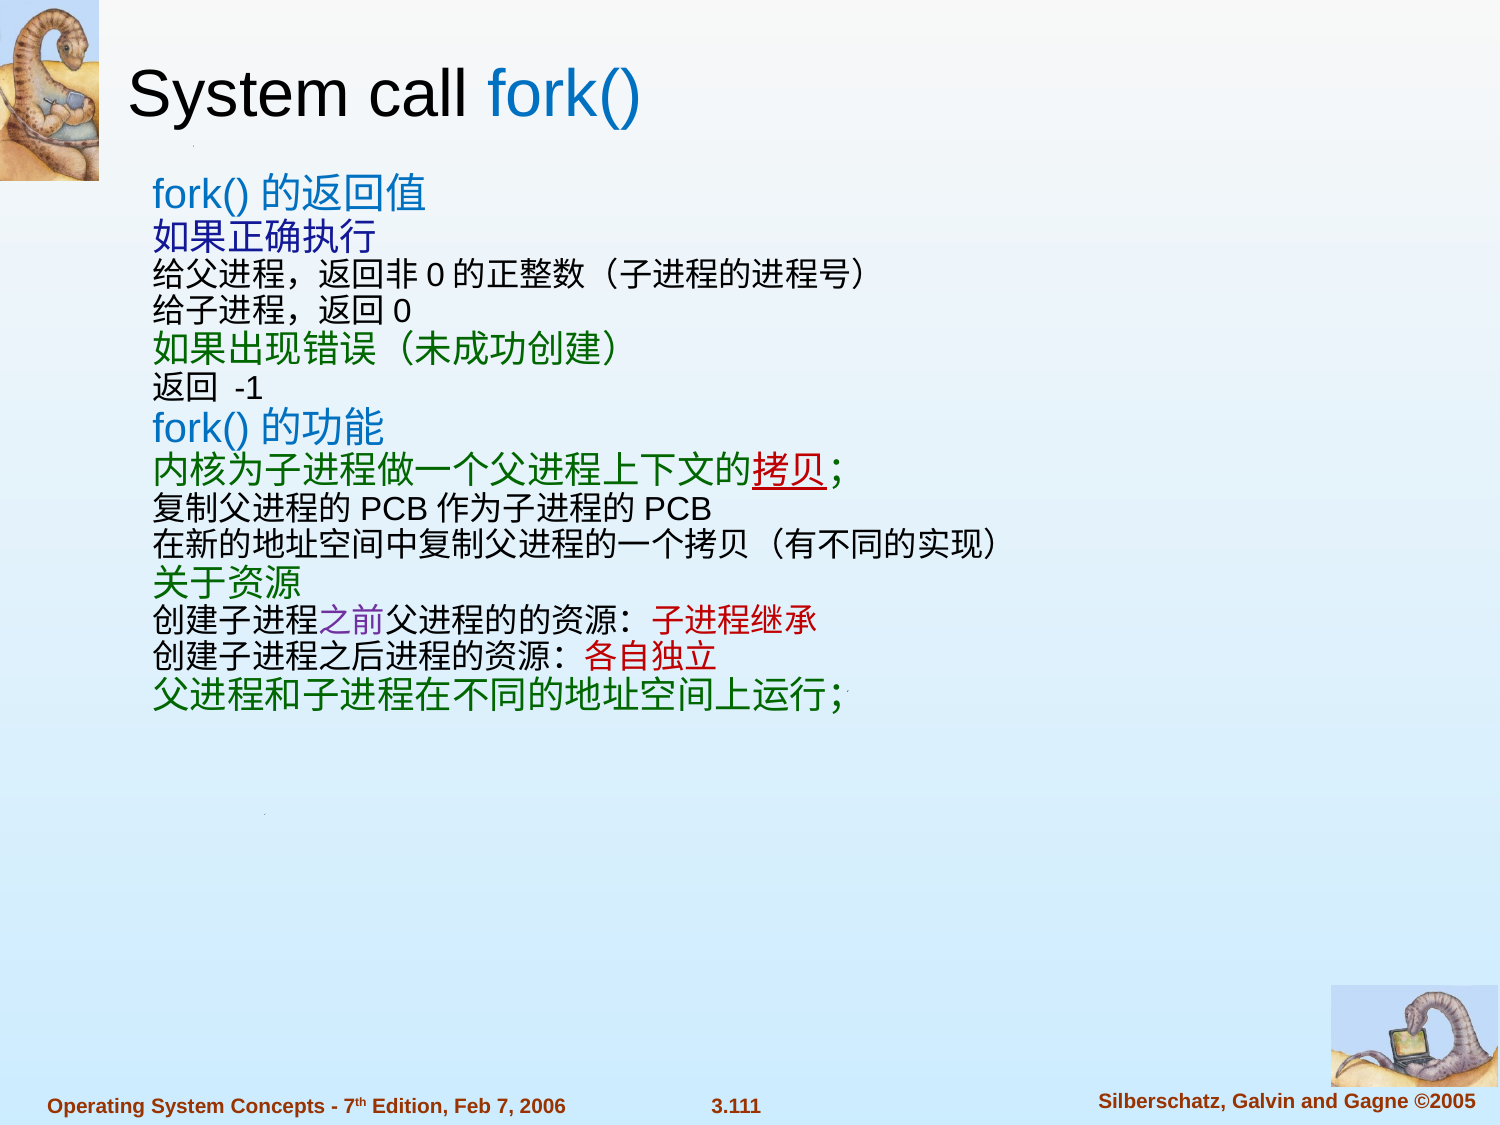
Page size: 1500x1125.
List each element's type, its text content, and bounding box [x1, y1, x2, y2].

title System call fork() [112, 37, 1438, 138]
picture [1331, 985, 1498, 1087]
list fork()的返回值 如果正确执行 给父进程，返回非0的正整数（子进程的进程号） 给子进程，返回0 如果出现错误（未成功创建） 返回 -1 fork()的功能 内核为子进程做一个父进程上下文的拷贝； 复制父进程的PCB作为子进程的PCB 在新的地址空间中复制父进程的一个拷贝（有不同的实现） 关于资源 创建子进程之前父进程的的资源：子进程继承 创建子进程之后进程的资源：各自独立 父进程和子进程在不同的地址空间上运行； [137, 165, 1438, 934]
picture [0, 0, 99, 181]
